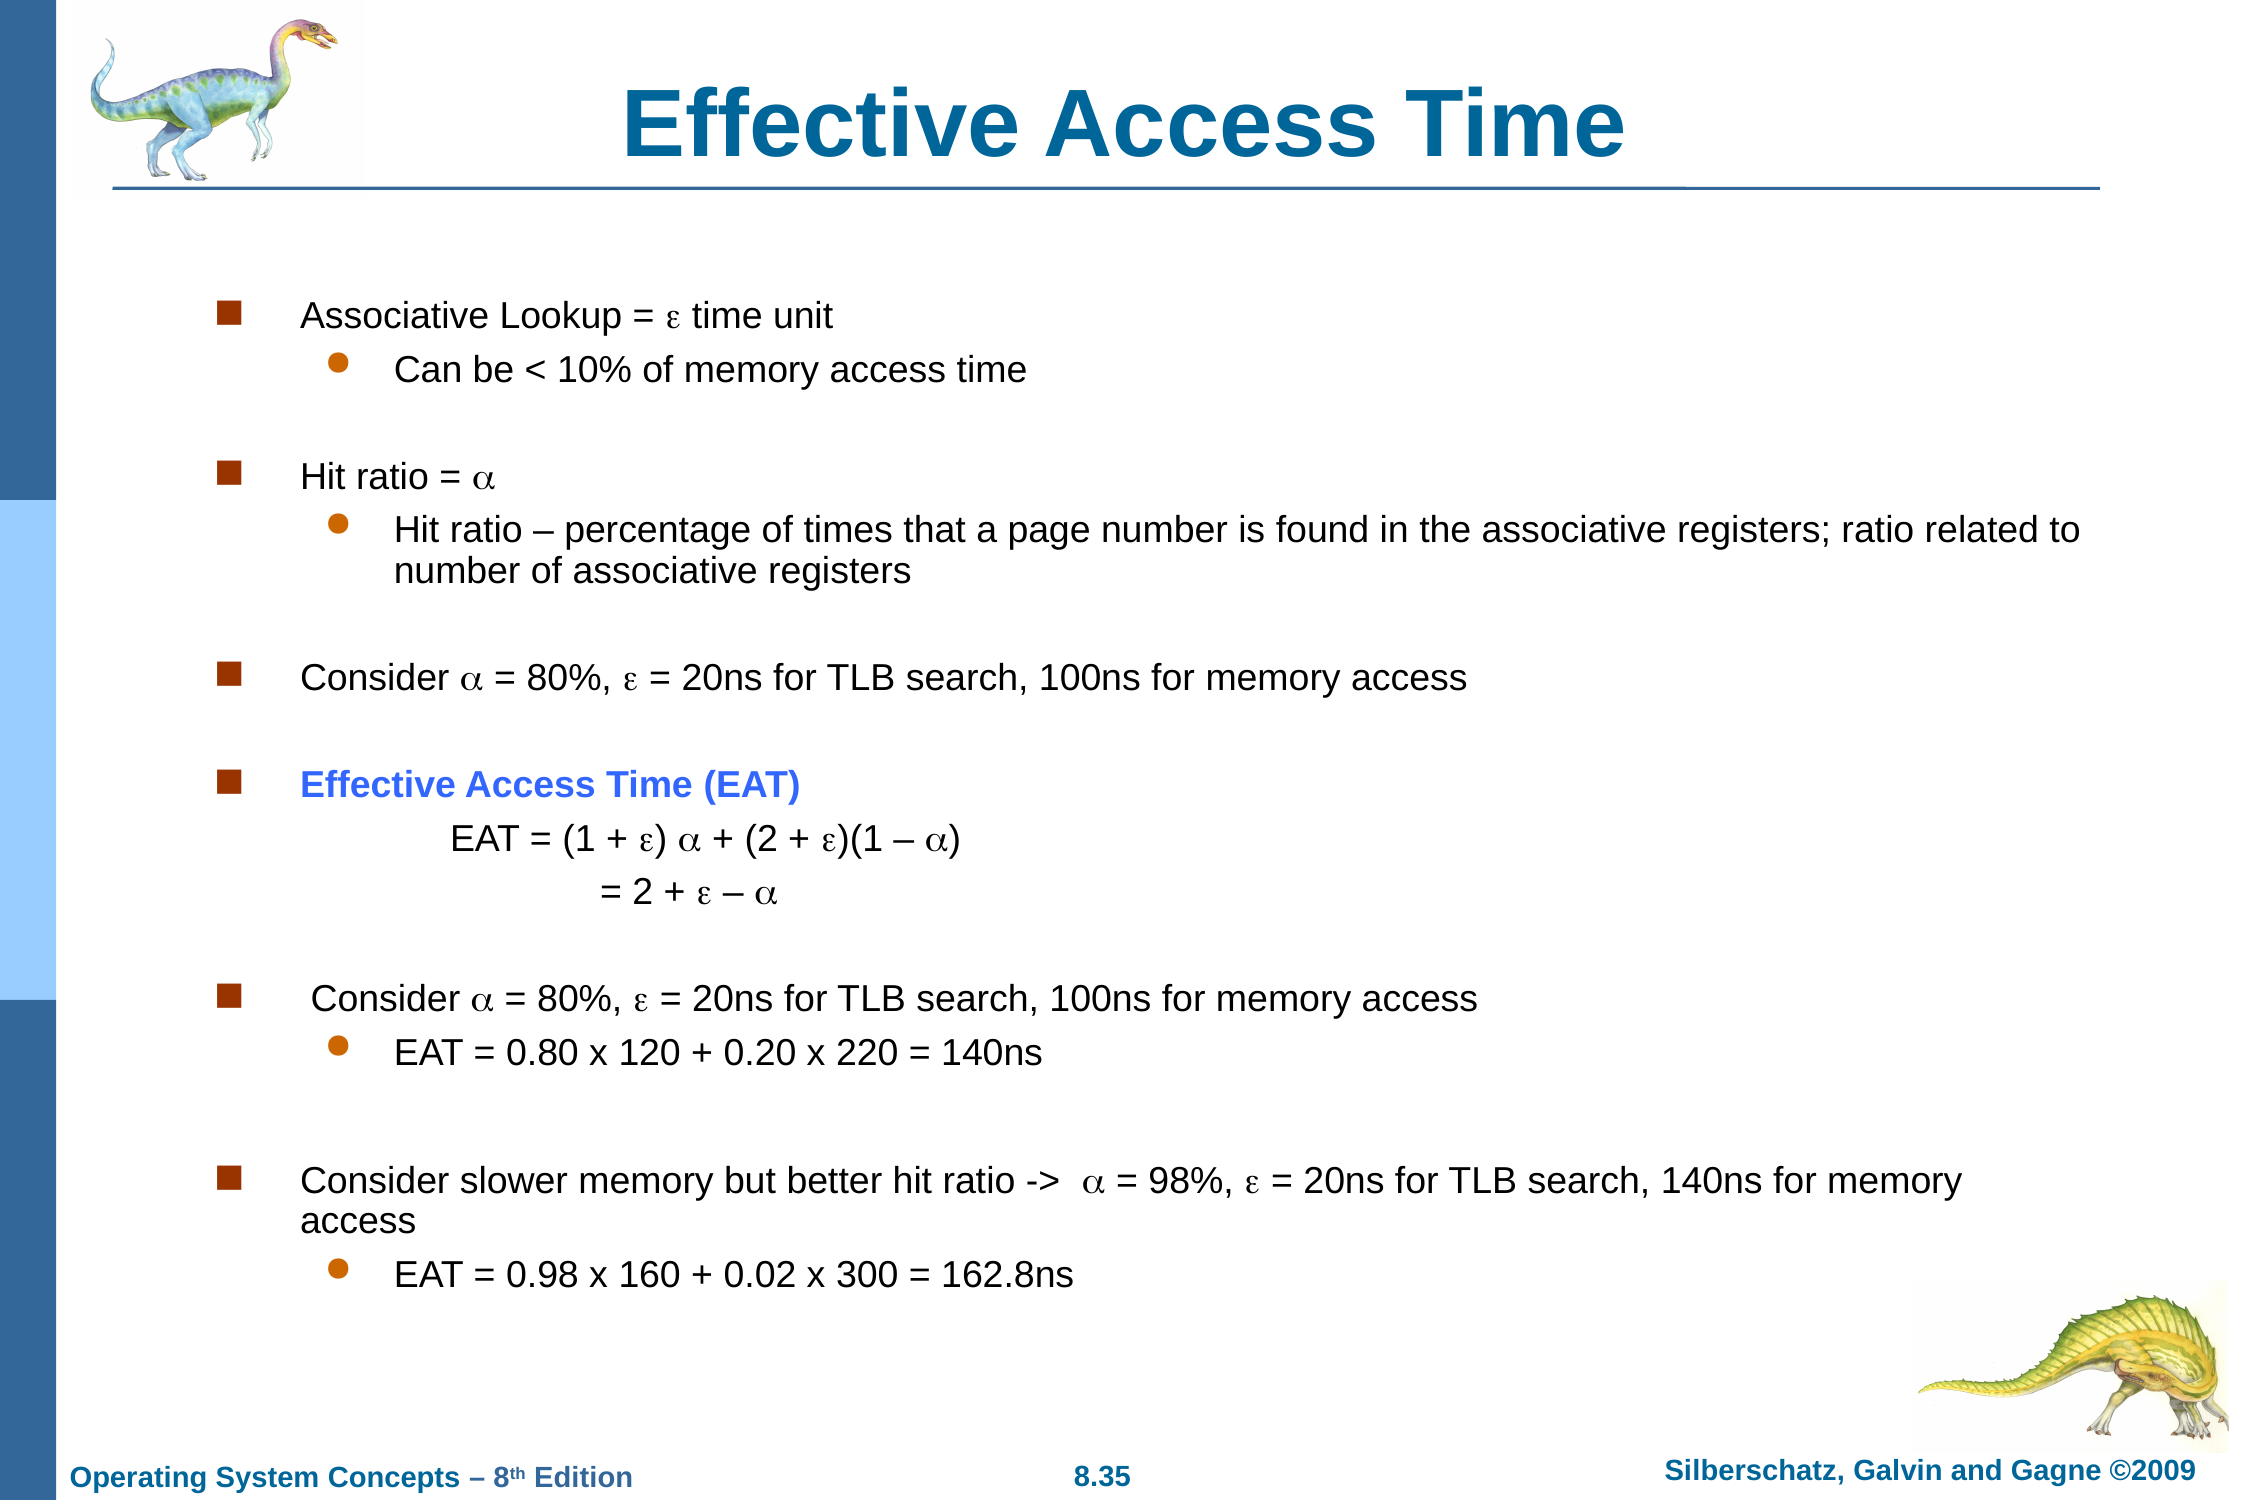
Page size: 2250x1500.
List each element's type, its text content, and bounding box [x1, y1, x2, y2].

picture [70, 0, 365, 199]
list Associative Lookup =  time unit Can be < 10% of memory access time Hit ratio =  Hit ratio – percentage of times that a page number is found in the associative registers; ratio related to number of associative registers Consider  = 80%,  = 20ns for TLB search, 100ns for memory access Effective Access Time (EAT) EAT = (1 + )  + (2 + )(1 – ) = 2 +  –  Consider  = 80%,  = 20ns for TLB search, 100ns for memory access EAT = 0.80 x 120 + 0.20 x 220 = 140ns Consider slower memory but better hit ratio ->  = 98%,  = 20ns for TLB search, 140ns for memory access EAT = 0.98 x 160 + 0.02 x 300 = 162.8ns [198, 285, 2105, 1256]
title Effective Access Time [112, 60, 2138, 187]
picture [1913, 1279, 2229, 1453]
